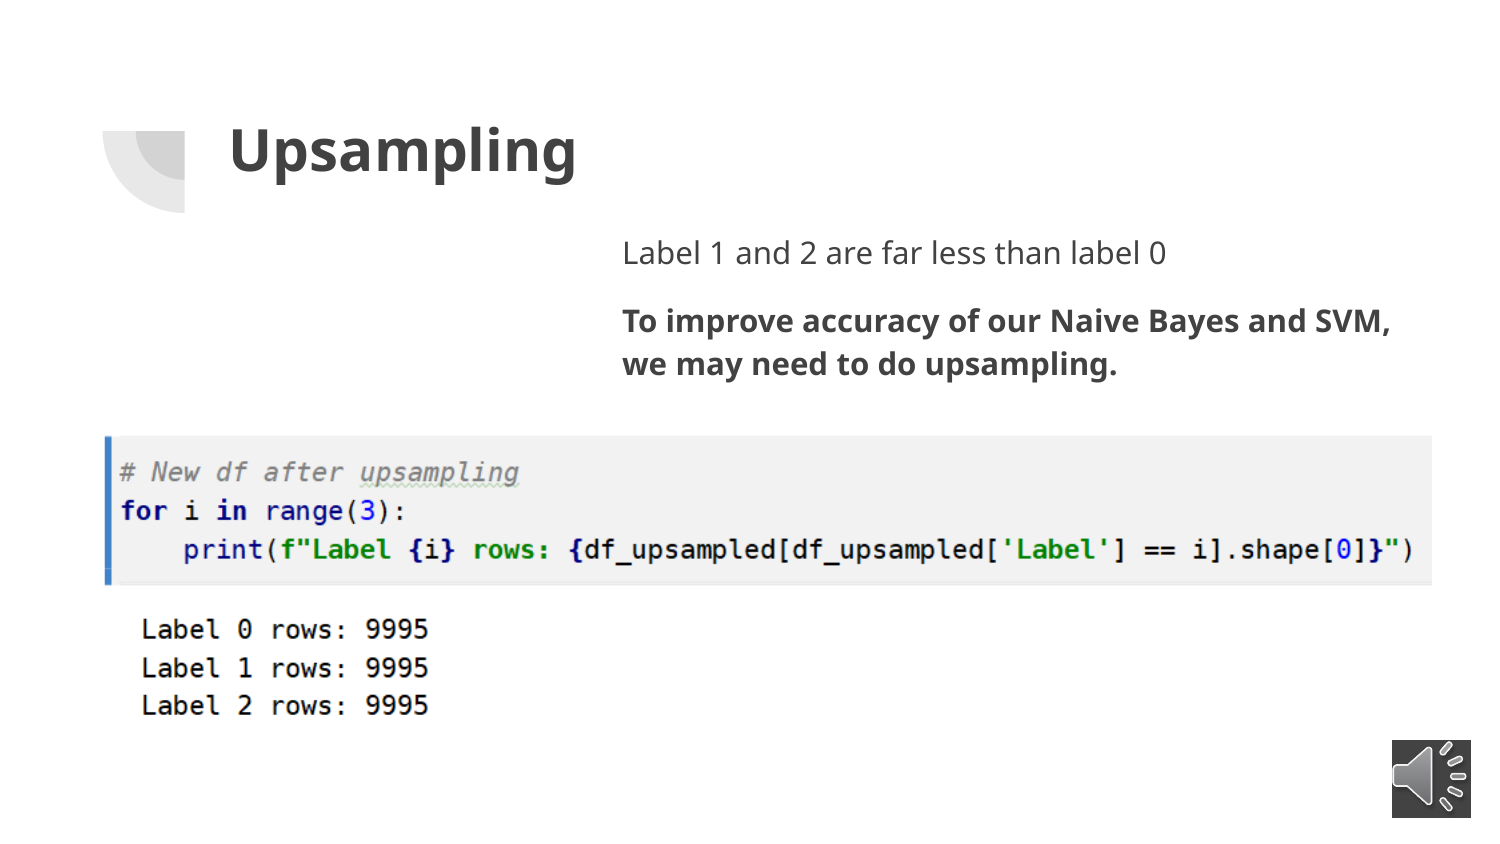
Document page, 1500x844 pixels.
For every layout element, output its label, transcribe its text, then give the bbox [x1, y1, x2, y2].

list Label 1 and 2 are far less than label 0 To improve accuracy of our Naive Bayes and SVM, we may need to do upsampling. [607, 212, 1416, 408]
picture [89, 424, 1472, 820]
title Upsampling [213, 98, 1368, 263]
